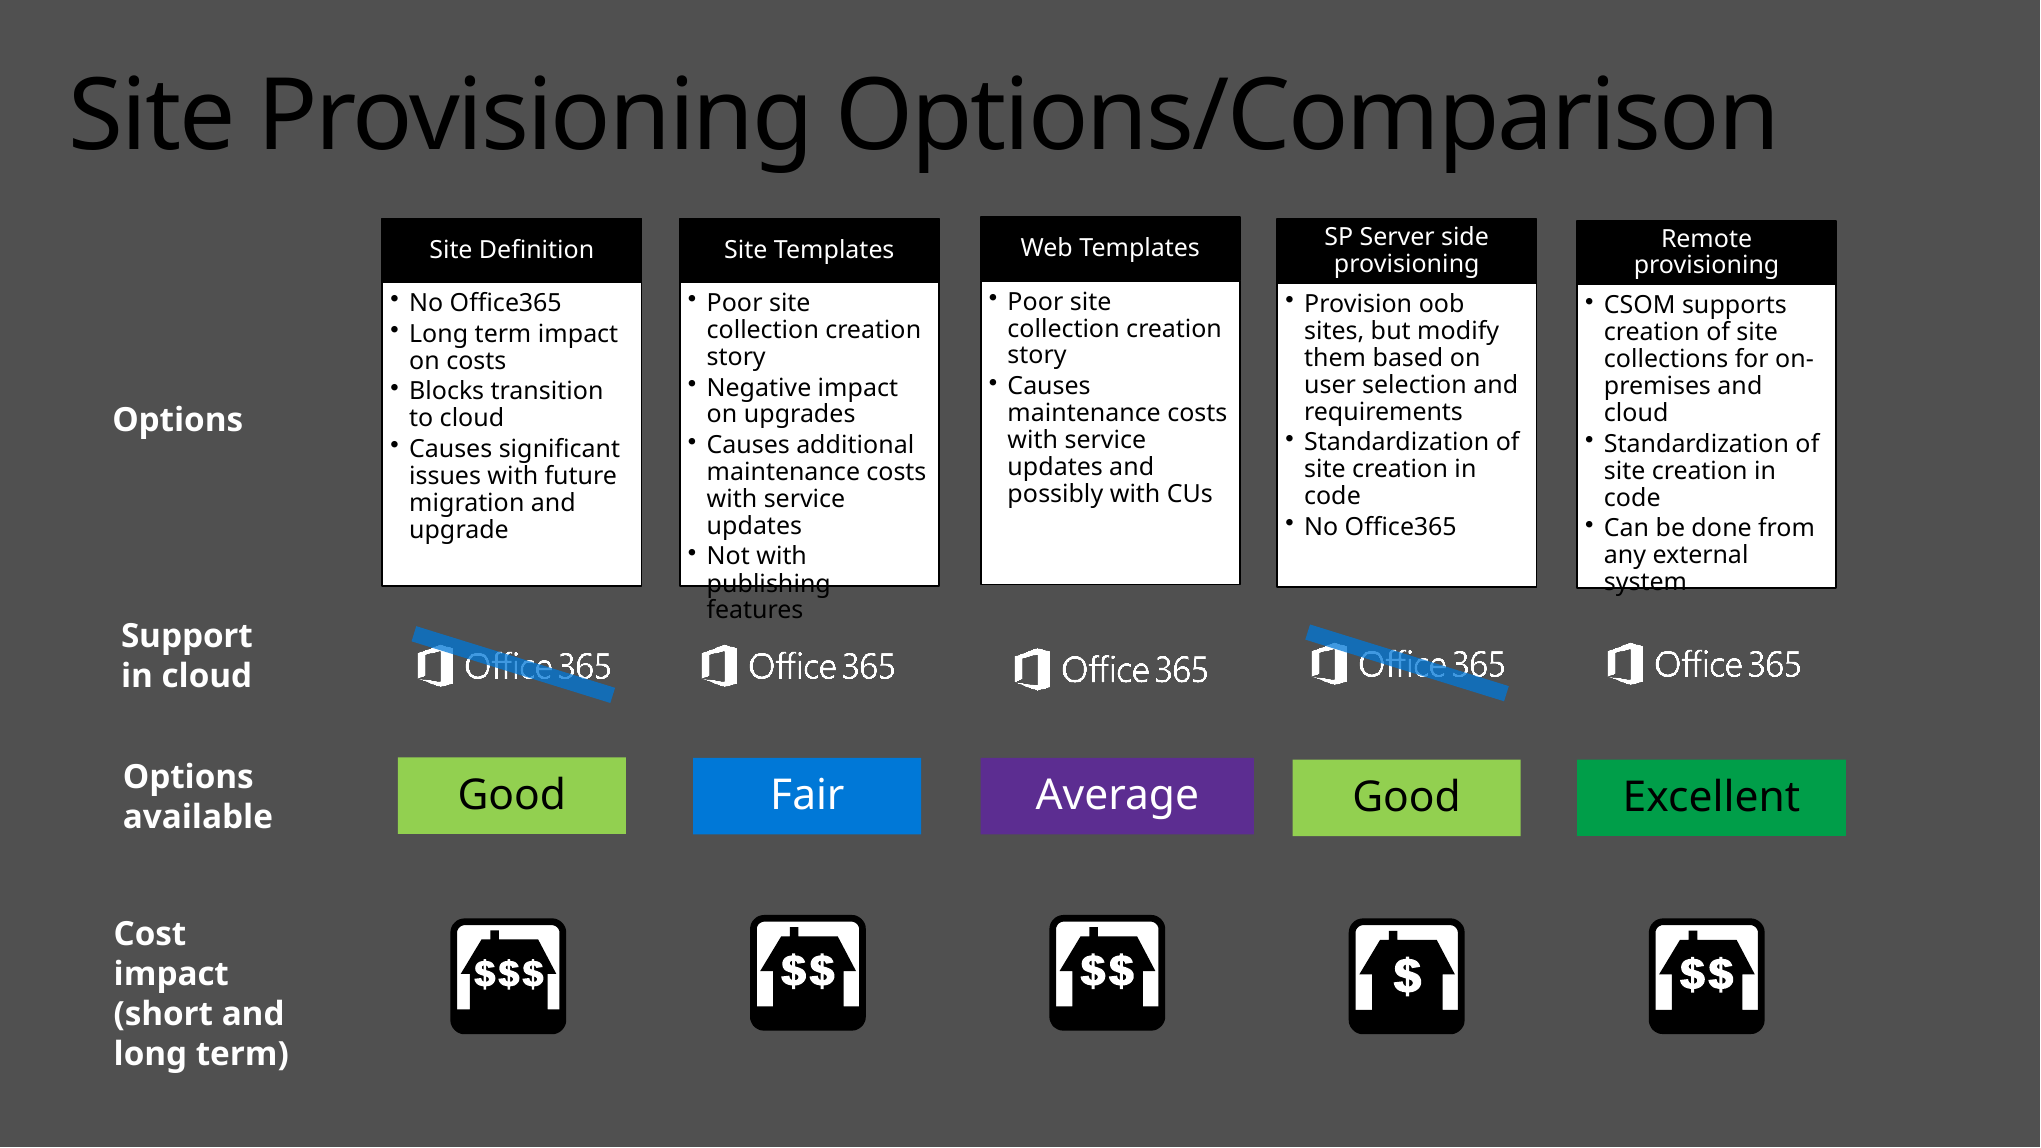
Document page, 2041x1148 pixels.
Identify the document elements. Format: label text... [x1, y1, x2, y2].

text_box Fair [693, 757, 922, 835]
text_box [1277, 218, 1537, 587]
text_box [980, 216, 1241, 585]
picture [749, 914, 867, 1031]
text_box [1576, 220, 1837, 589]
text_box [679, 218, 940, 587]
picture [683, 625, 911, 706]
picture [450, 918, 567, 1035]
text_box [382, 218, 642, 587]
picture [1648, 918, 1765, 1035]
text_box Excellent [1577, 759, 1846, 836]
text_box Options available [108, 747, 295, 843]
text_box Cost impact (short and long term) [98, 904, 325, 1080]
text_box Average [980, 757, 1254, 835]
text_box Support in cloud [106, 606, 295, 702]
title Site Provisioning Options/Comparison [45, 48, 1996, 199]
text_box Good [397, 757, 626, 834]
picture [1348, 918, 1465, 1035]
picture [996, 629, 1224, 709]
picture [398, 625, 627, 706]
text_box Options [97, 390, 259, 446]
picture [1049, 914, 1166, 1031]
picture [1292, 624, 1521, 704]
text_box Good [1292, 759, 1521, 837]
picture [1589, 624, 1817, 704]
